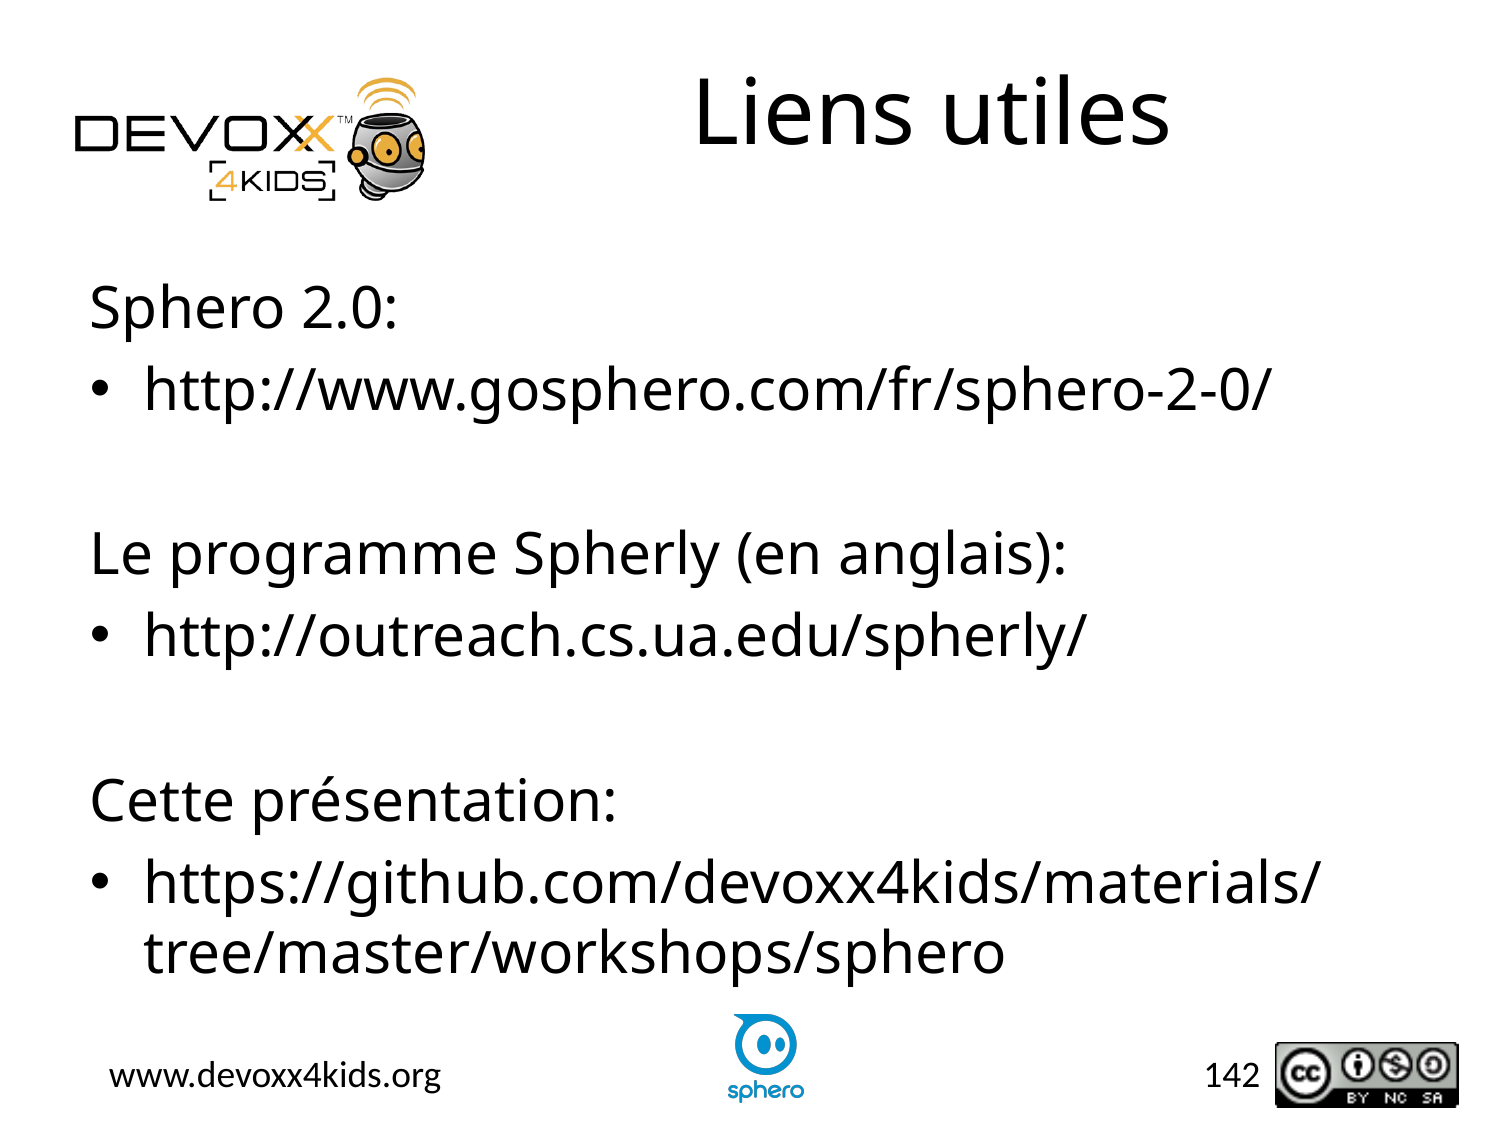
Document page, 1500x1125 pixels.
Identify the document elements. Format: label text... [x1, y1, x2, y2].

slide_number 142 [1074, 1042, 1275, 1103]
picture [728, 1096, 739, 1103]
picture [794, 1088, 801, 1095]
list Sphero 2.0: http://www.gosphero.com/fr/sphero-2-0/ Le programme Spherly (en anglais): http://outreach.cs.ua.edu/spherly/ Cette présentation: https://github.com/devoxx4kids/materials/tree/master/workshops/sphero [75, 262, 1425, 1005]
title Liens utiles [439, 45, 1425, 233]
picture [743, 1088, 749, 1095]
picture [1275, 1042, 1459, 1108]
picture [75, 77, 425, 201]
picture [743, 1021, 789, 1068]
picture [728, 1014, 804, 1103]
